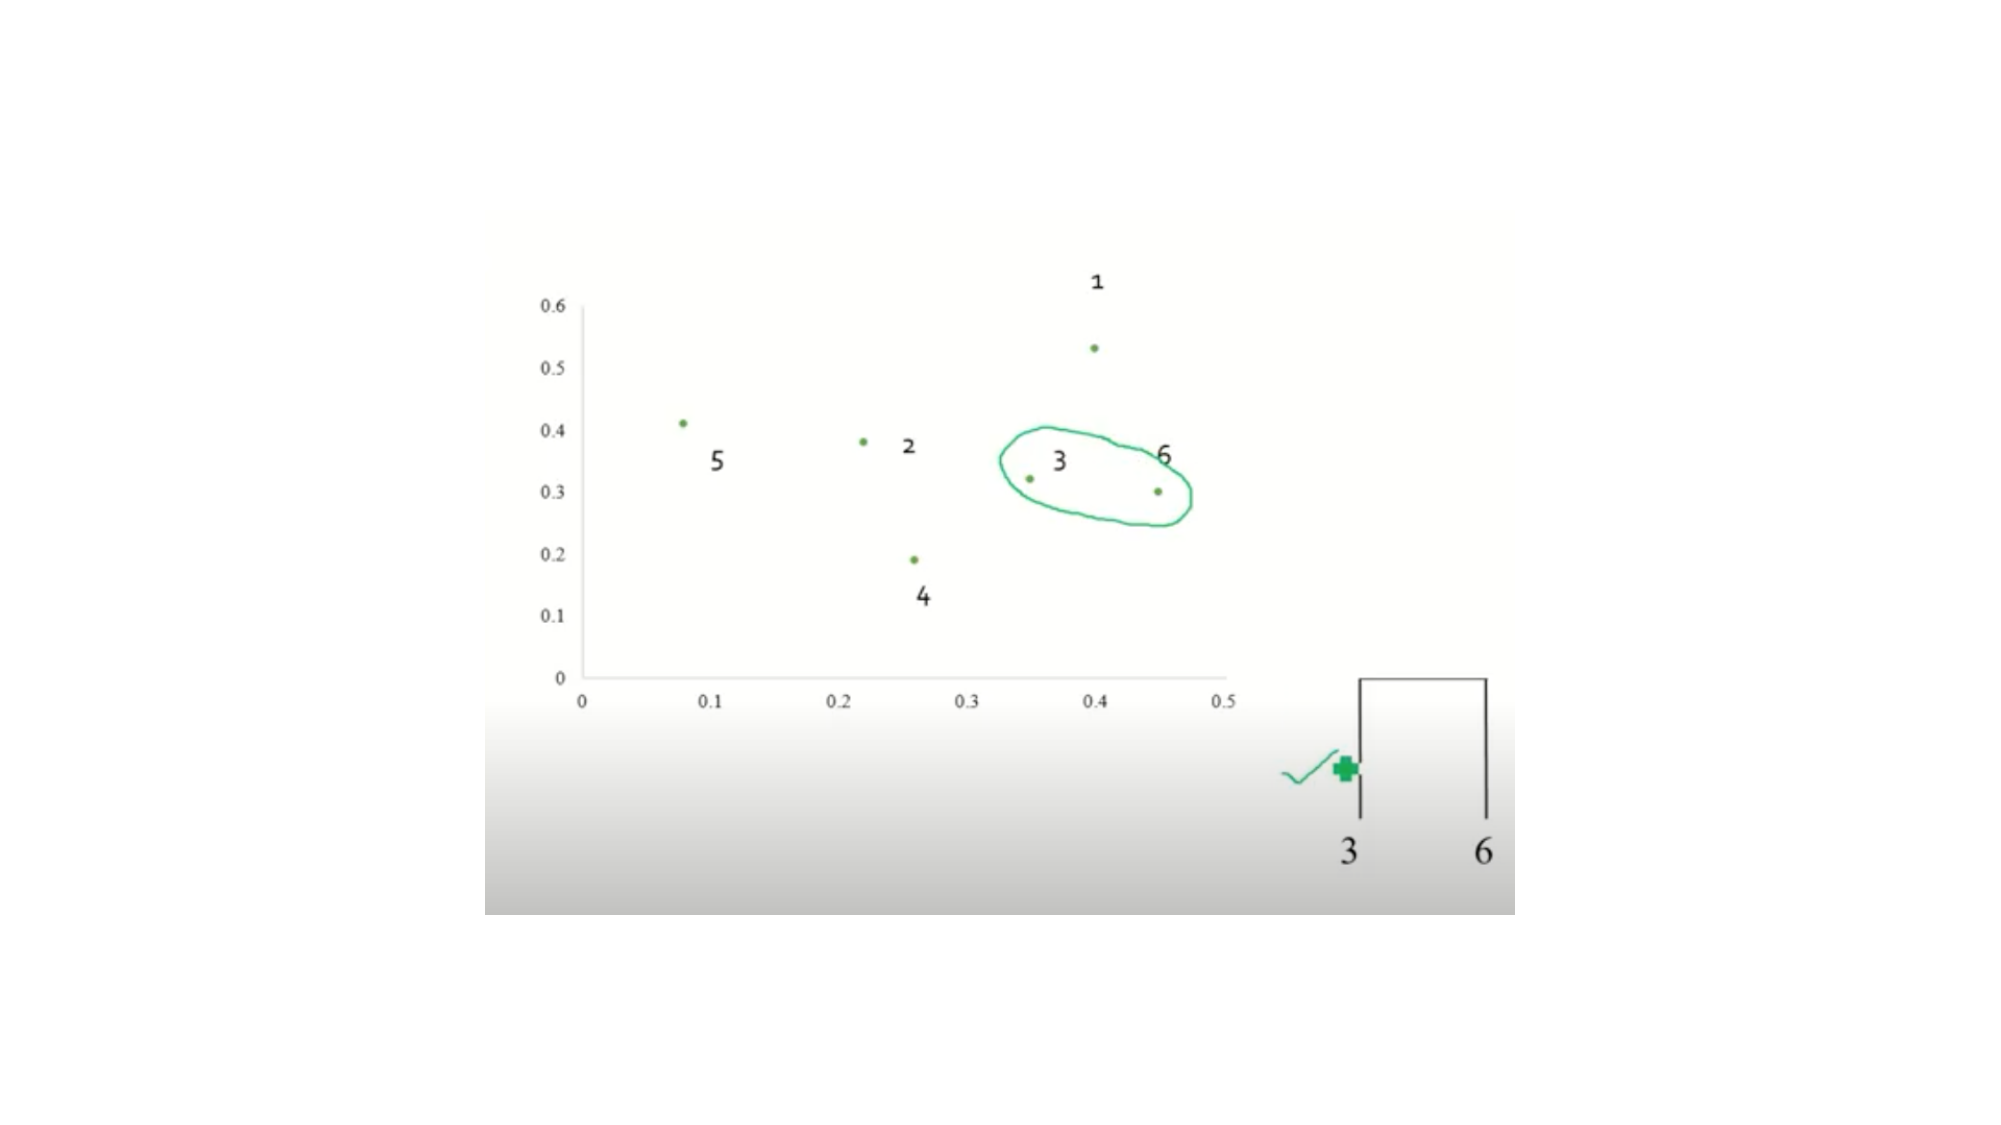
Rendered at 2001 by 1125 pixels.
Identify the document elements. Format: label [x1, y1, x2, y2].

picture [485, 210, 1515, 915]
